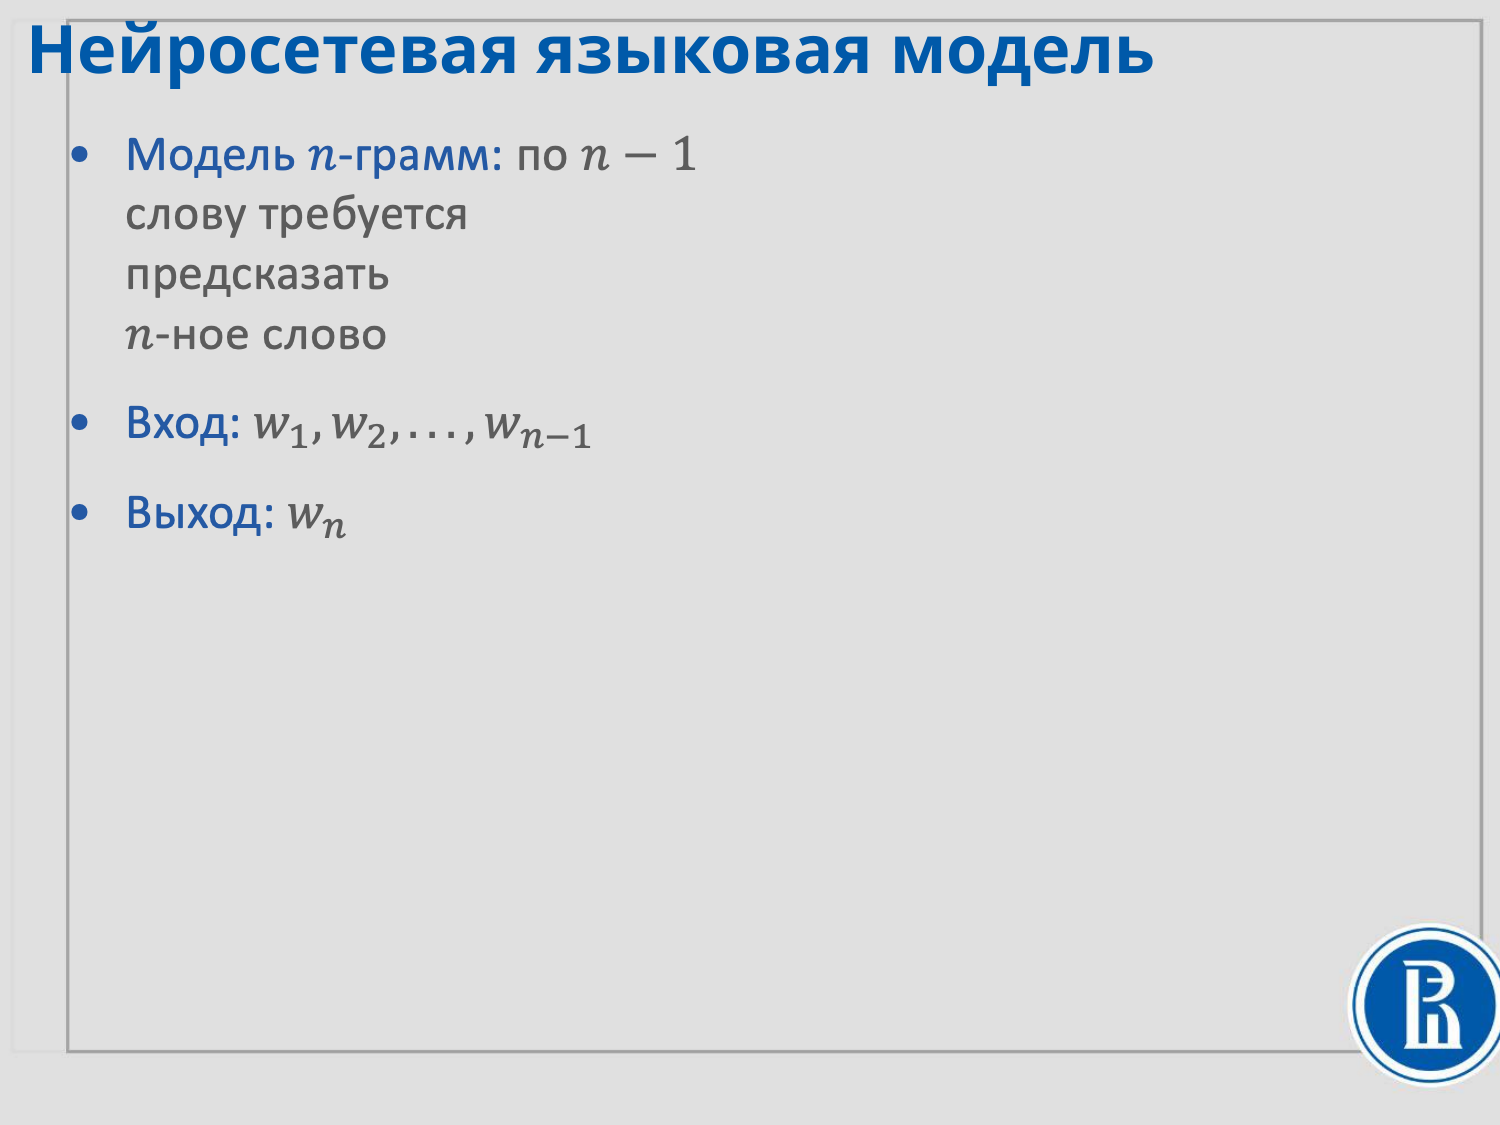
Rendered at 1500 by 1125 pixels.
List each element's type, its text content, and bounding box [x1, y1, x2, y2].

picture [0, 98, 1500, 1125]
text_box [61, 116, 742, 547]
text_box Нейросетевая языковая модель [0, 0, 1500, 98]
